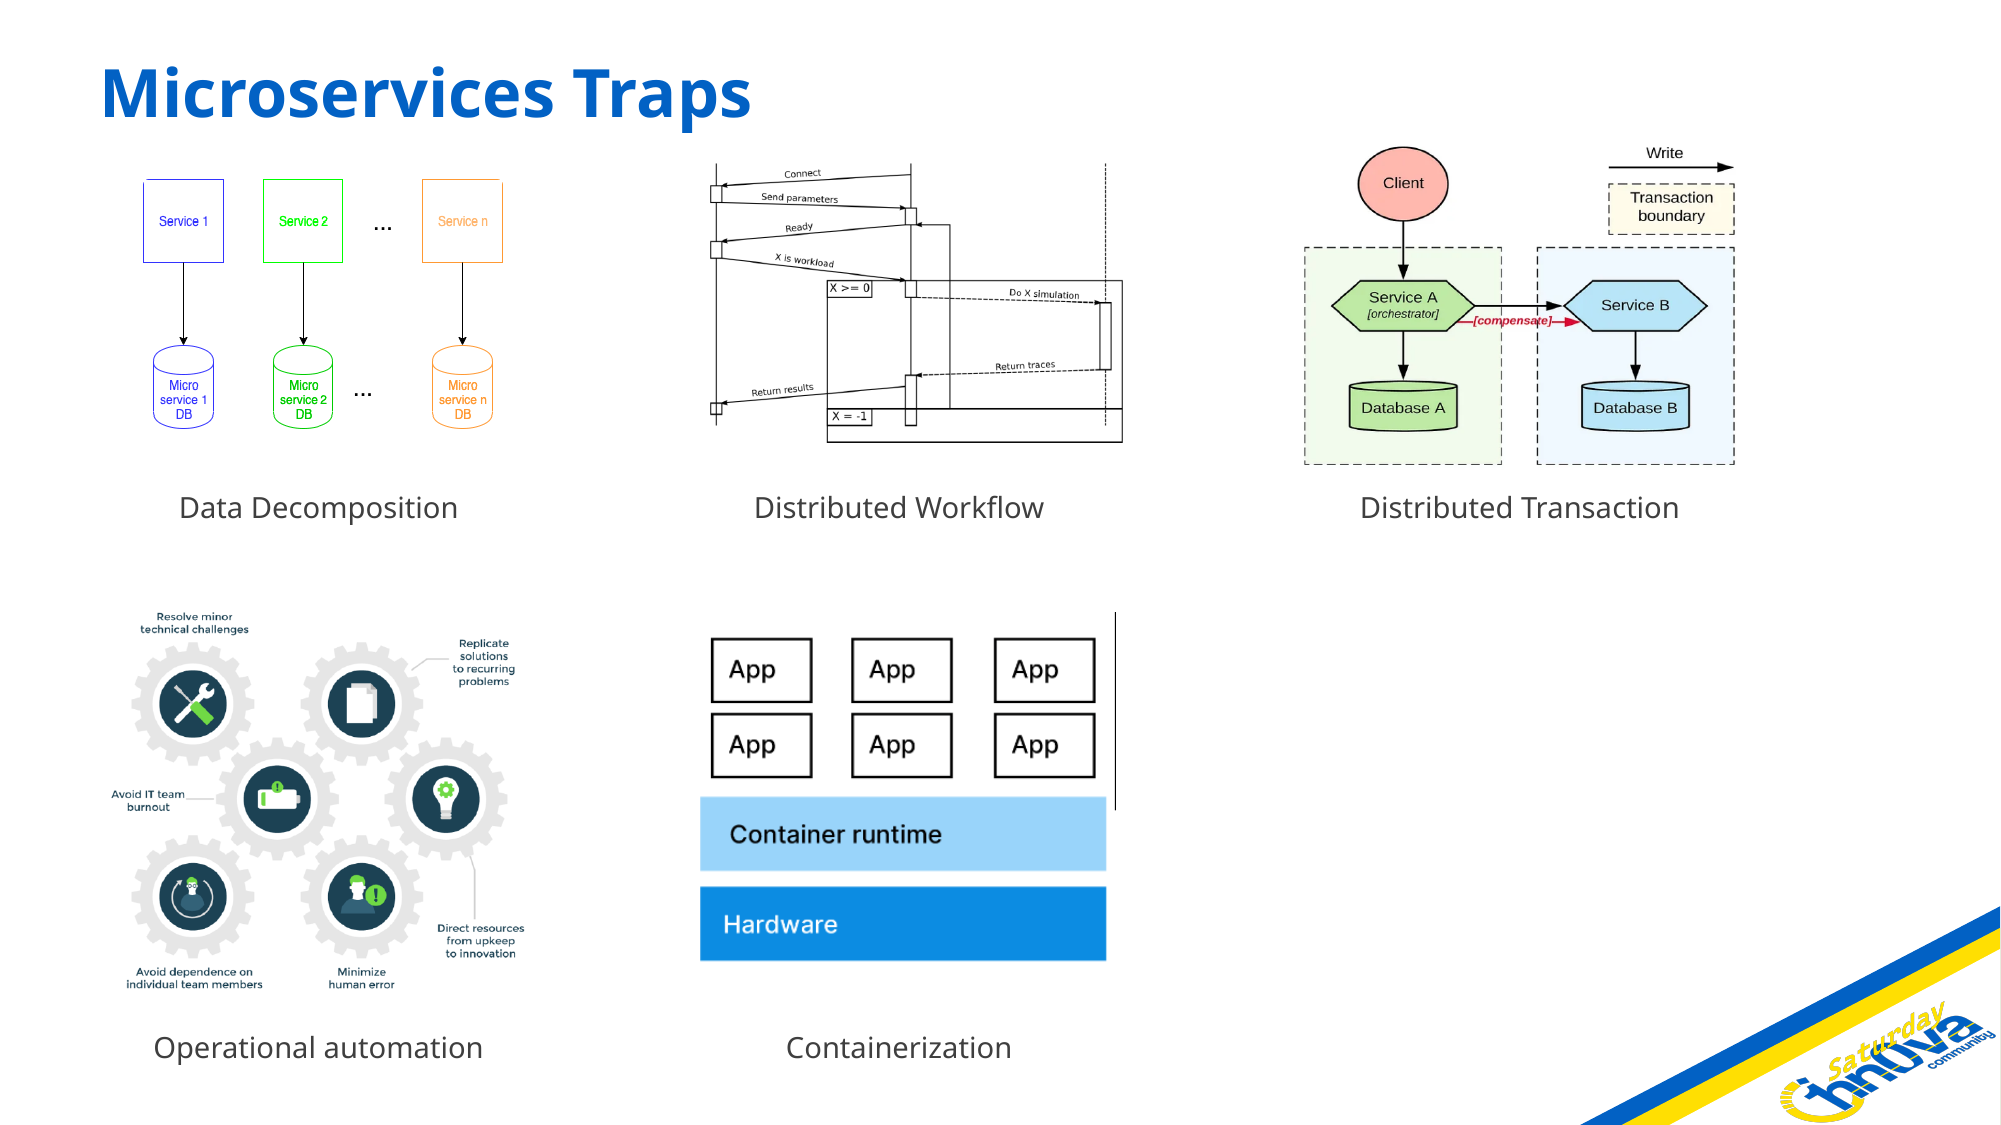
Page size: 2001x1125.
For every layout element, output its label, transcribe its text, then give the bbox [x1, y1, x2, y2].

picture [102, 167, 536, 444]
picture [1303, 140, 1737, 471]
picture [102, 596, 536, 999]
title Microservices Traps [85, 28, 1939, 164]
picture [703, 162, 1136, 449]
text_box Distributed Transaction [1303, 481, 1737, 532]
text_box Operational automation [102, 1022, 536, 1072]
text_box Distributed Workflow [682, 481, 1116, 532]
picture [682, 612, 1116, 984]
text_box Data Decomposition [102, 481, 536, 532]
text_box Containerization [682, 1022, 1116, 1072]
